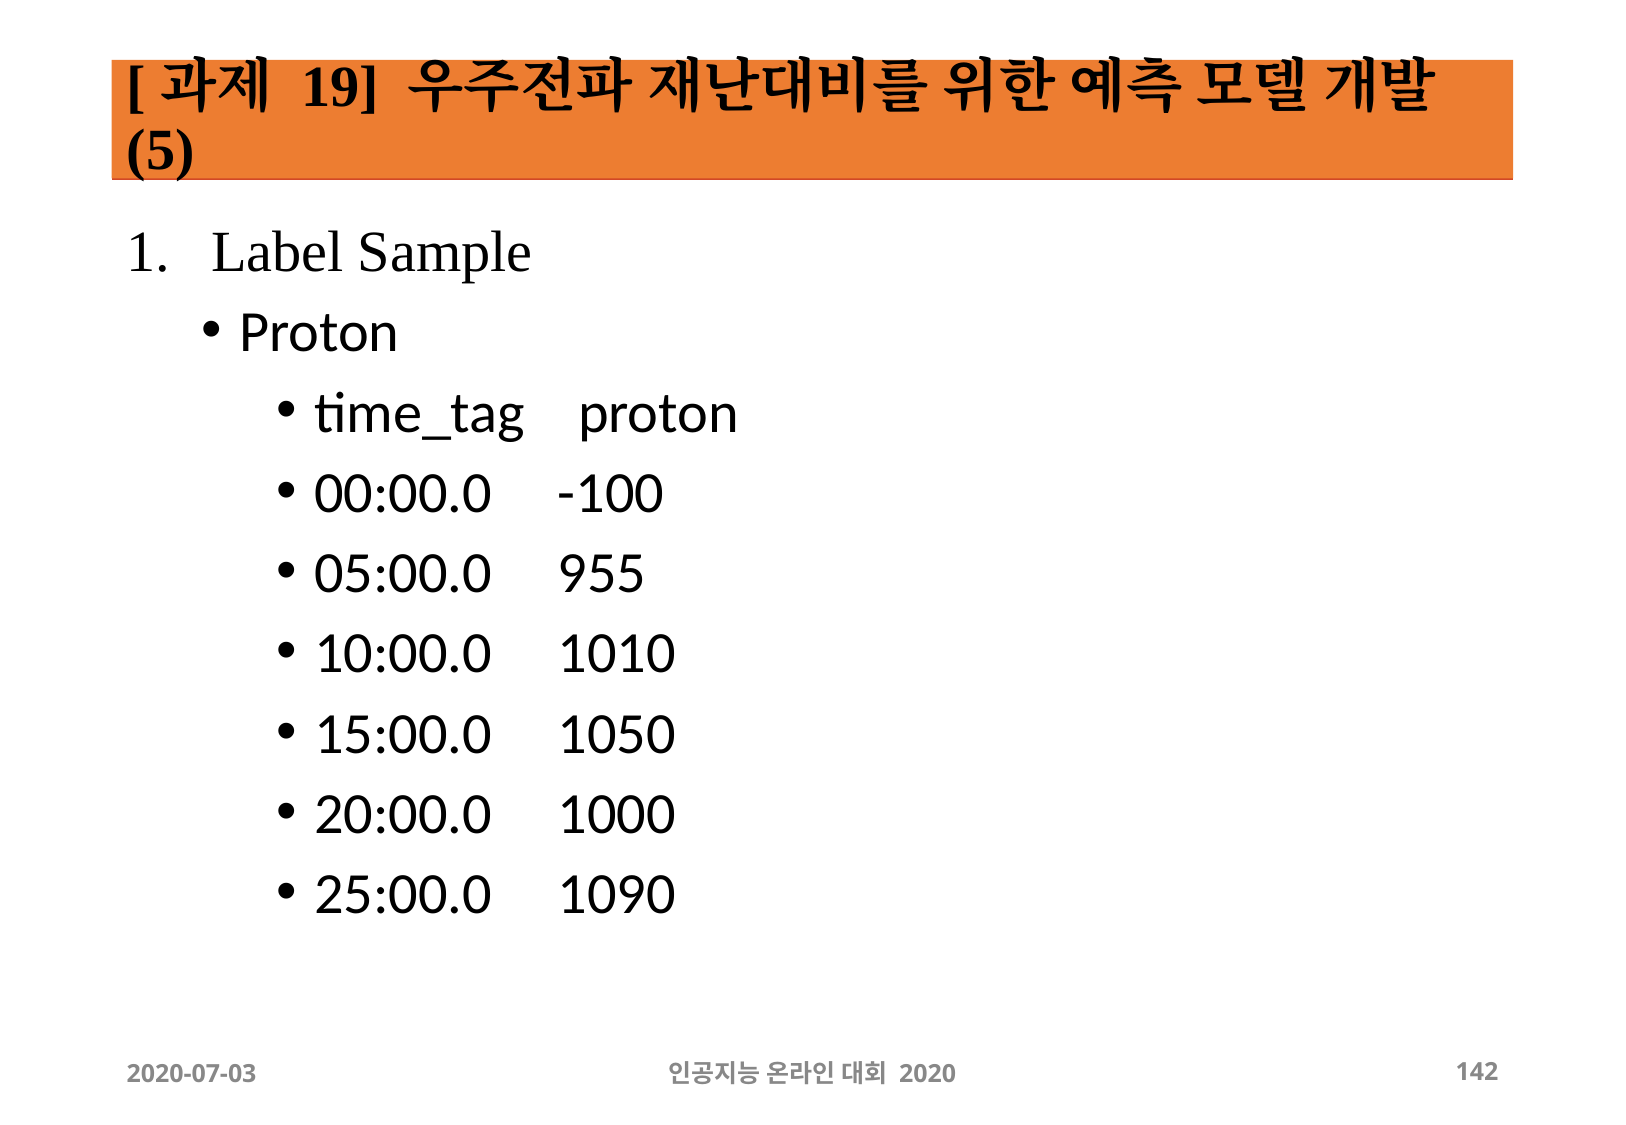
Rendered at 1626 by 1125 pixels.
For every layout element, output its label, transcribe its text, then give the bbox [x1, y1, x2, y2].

title [과제 19] 우주전파 재난대비를 위한 예측 모델 개발 (5) [111, 59, 1514, 179]
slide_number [111, 1042, 303, 1103]
slide_number ‹#› [1433, 1042, 1514, 1103]
footer 인공지능 온라인 대회 2020 [538, 1042, 1087, 1103]
list Label Sample Proton time_tag proton 00:00.0 -100 05:00.0 955 10:00.0 1010 15:00.0 1050 20:00.0 1000 25:00.0 1090 [111, 205, 1514, 1014]
